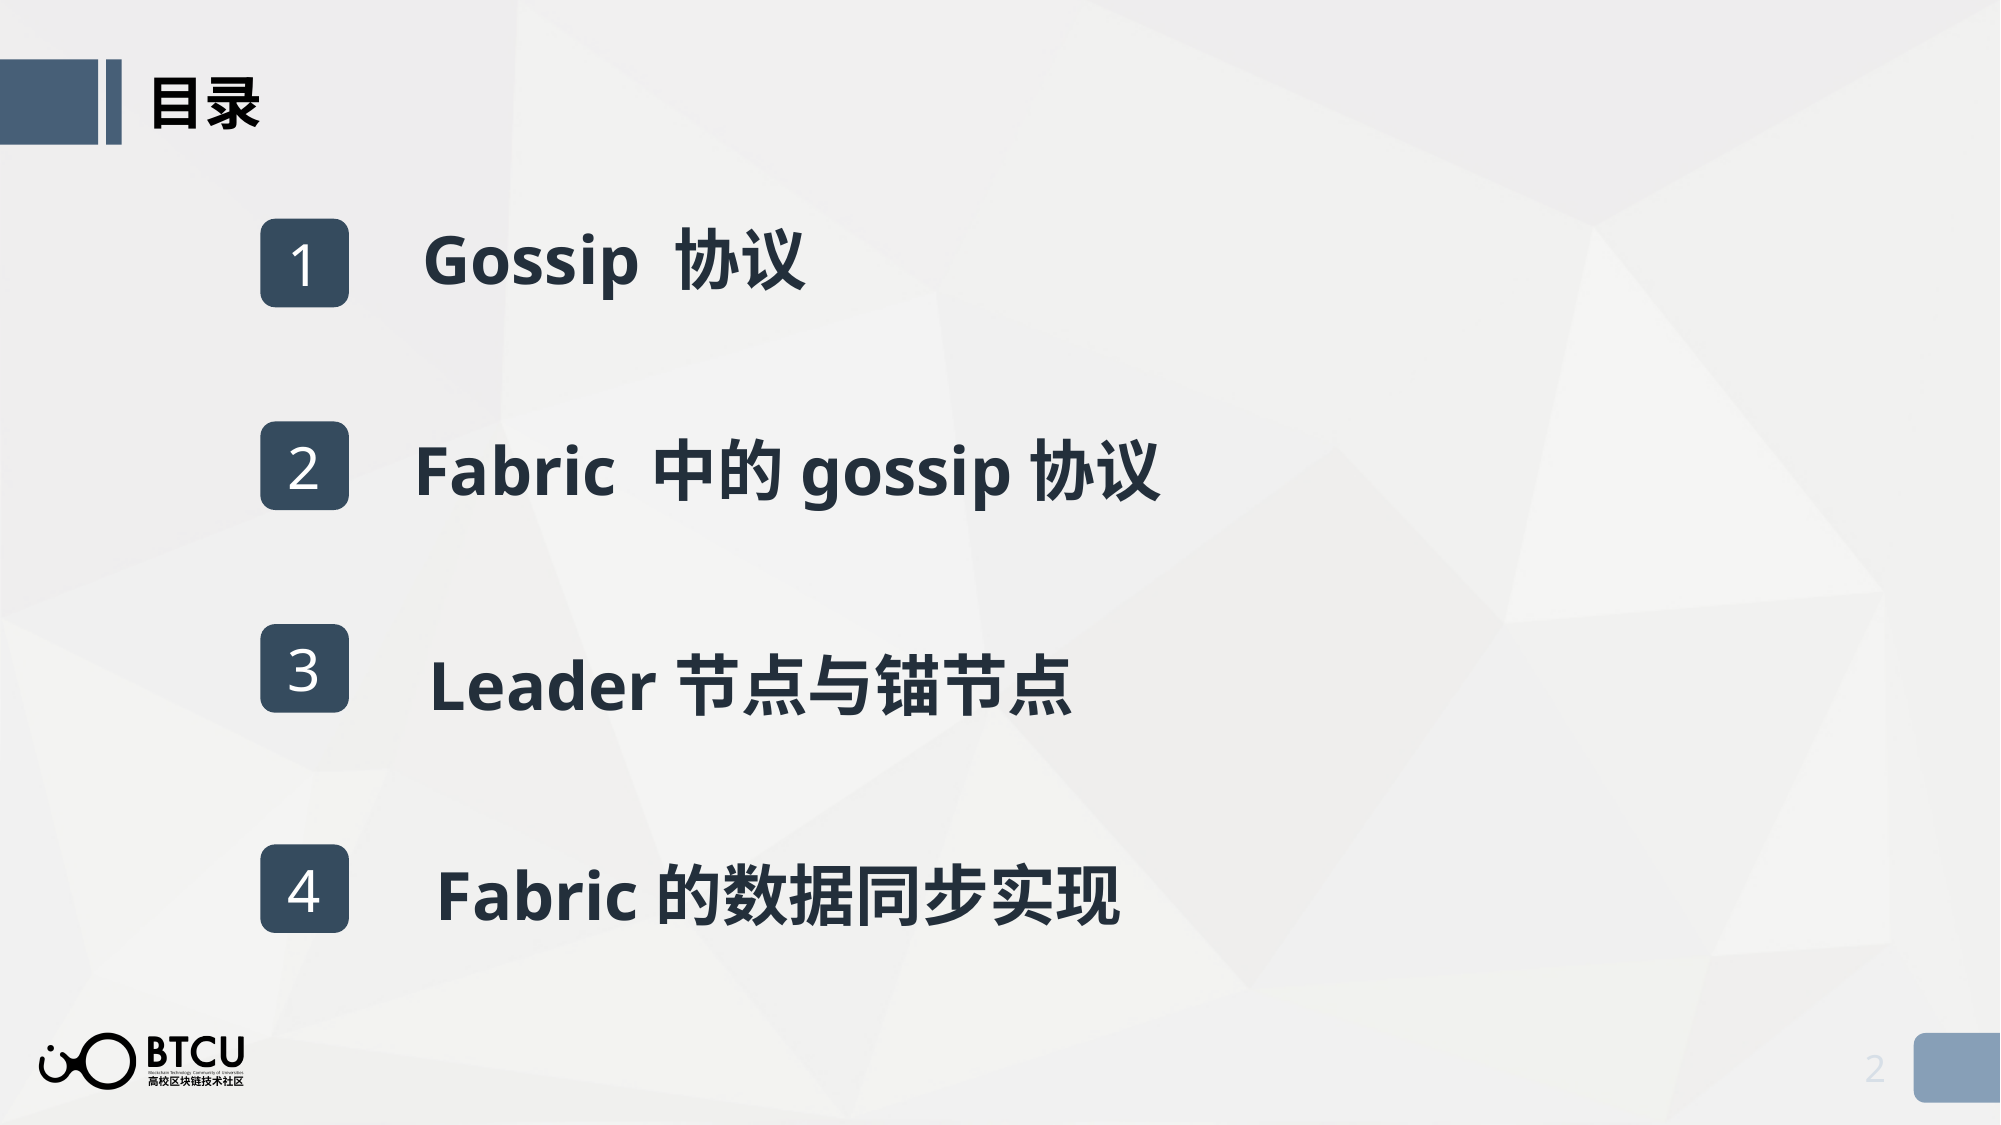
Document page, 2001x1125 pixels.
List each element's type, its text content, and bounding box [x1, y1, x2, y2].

text_box [0, 59, 99, 145]
text_box 目录 [132, 58, 279, 144]
text_box [106, 59, 122, 145]
text_box 1 [260, 218, 349, 308]
picture [18, 997, 274, 1125]
text_box [1916, 1032, 2000, 1037]
text_box Leader节点与锚节点 [421, 626, 1906, 711]
text_box Gossip 协议 [415, 210, 1732, 316]
text_box 3 [260, 624, 349, 713]
text_box Fabric的数据同步实现 [428, 835, 1403, 908]
text_box 2 [1849, 1037, 2000, 1104]
text_box Fabric 中的gossip协议 [398, 421, 1177, 517]
text_box 2 [260, 421, 349, 511]
text_box 4 [260, 844, 349, 933]
